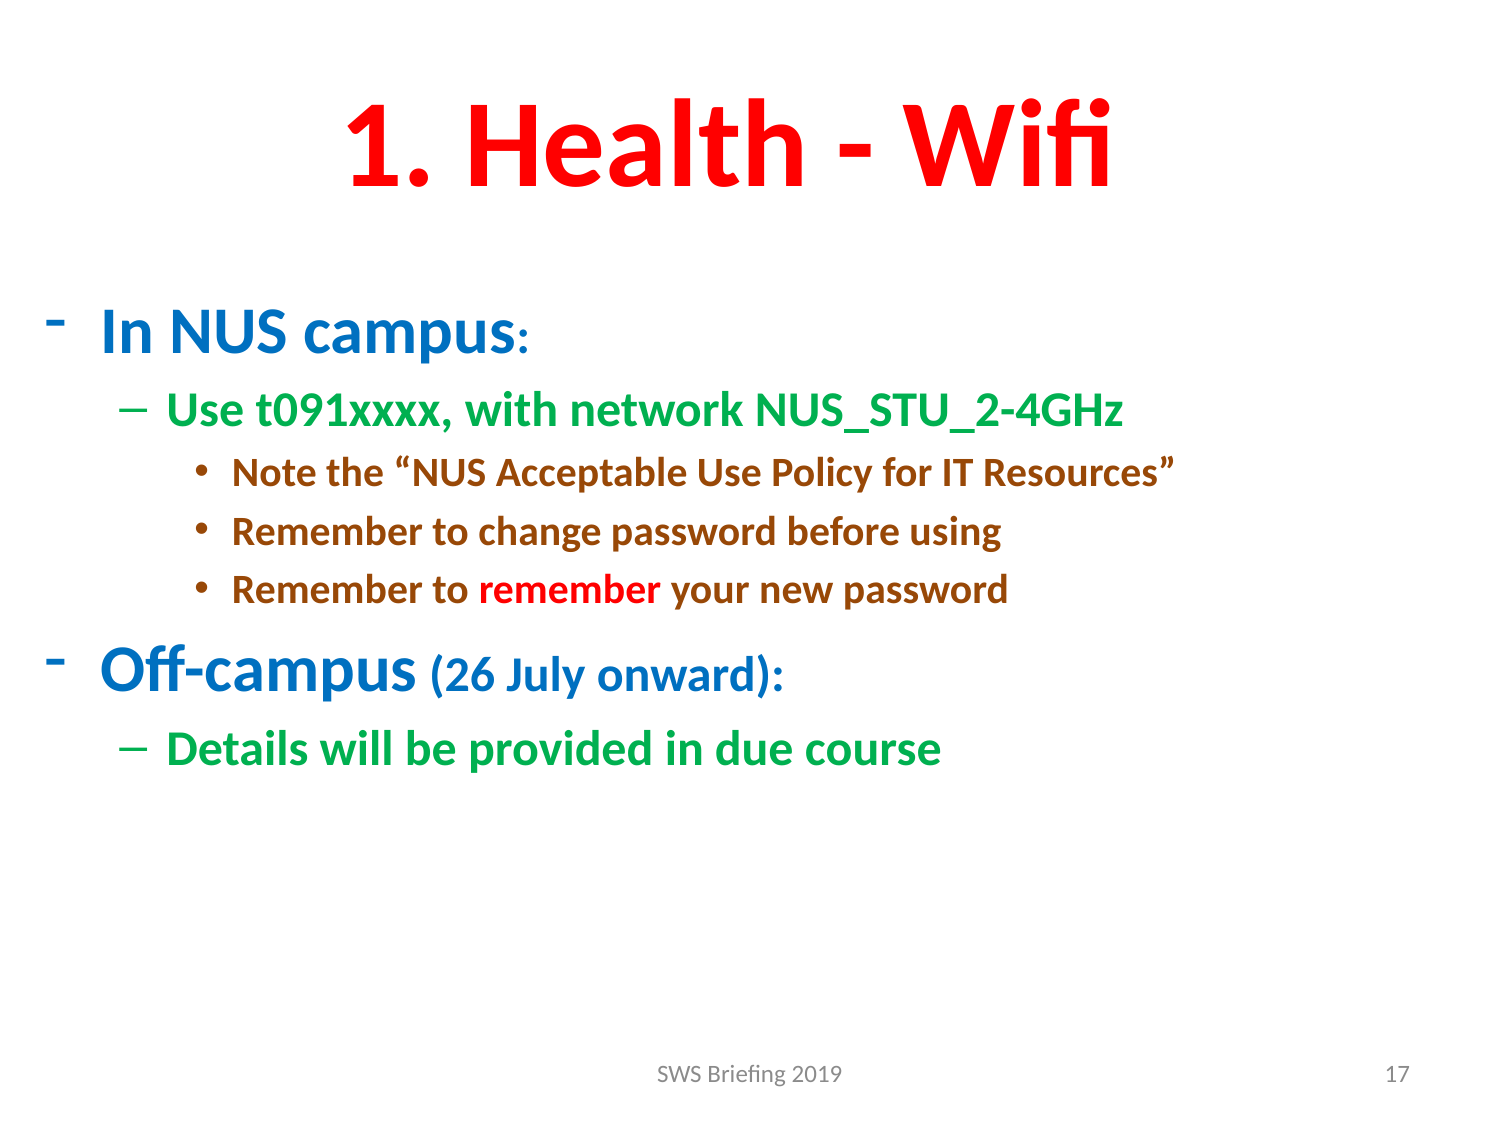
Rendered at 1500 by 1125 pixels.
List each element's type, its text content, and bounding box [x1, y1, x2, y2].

text_box 1. Health - Wifi [53, 42, 1403, 231]
slide_number 17 [1074, 1042, 1425, 1103]
list In NUS campus: Use t091xxxx, with network NUS_STU_2-4GHz Note the “NUS Acceptable Use Policy for IT Resources” Remember to change password before using Remember to remember your new password Off-campus (26 July onward): Details will be provided in due course [29, 278, 1452, 1022]
footer SWS Briefing 2019 [512, 1042, 988, 1103]
